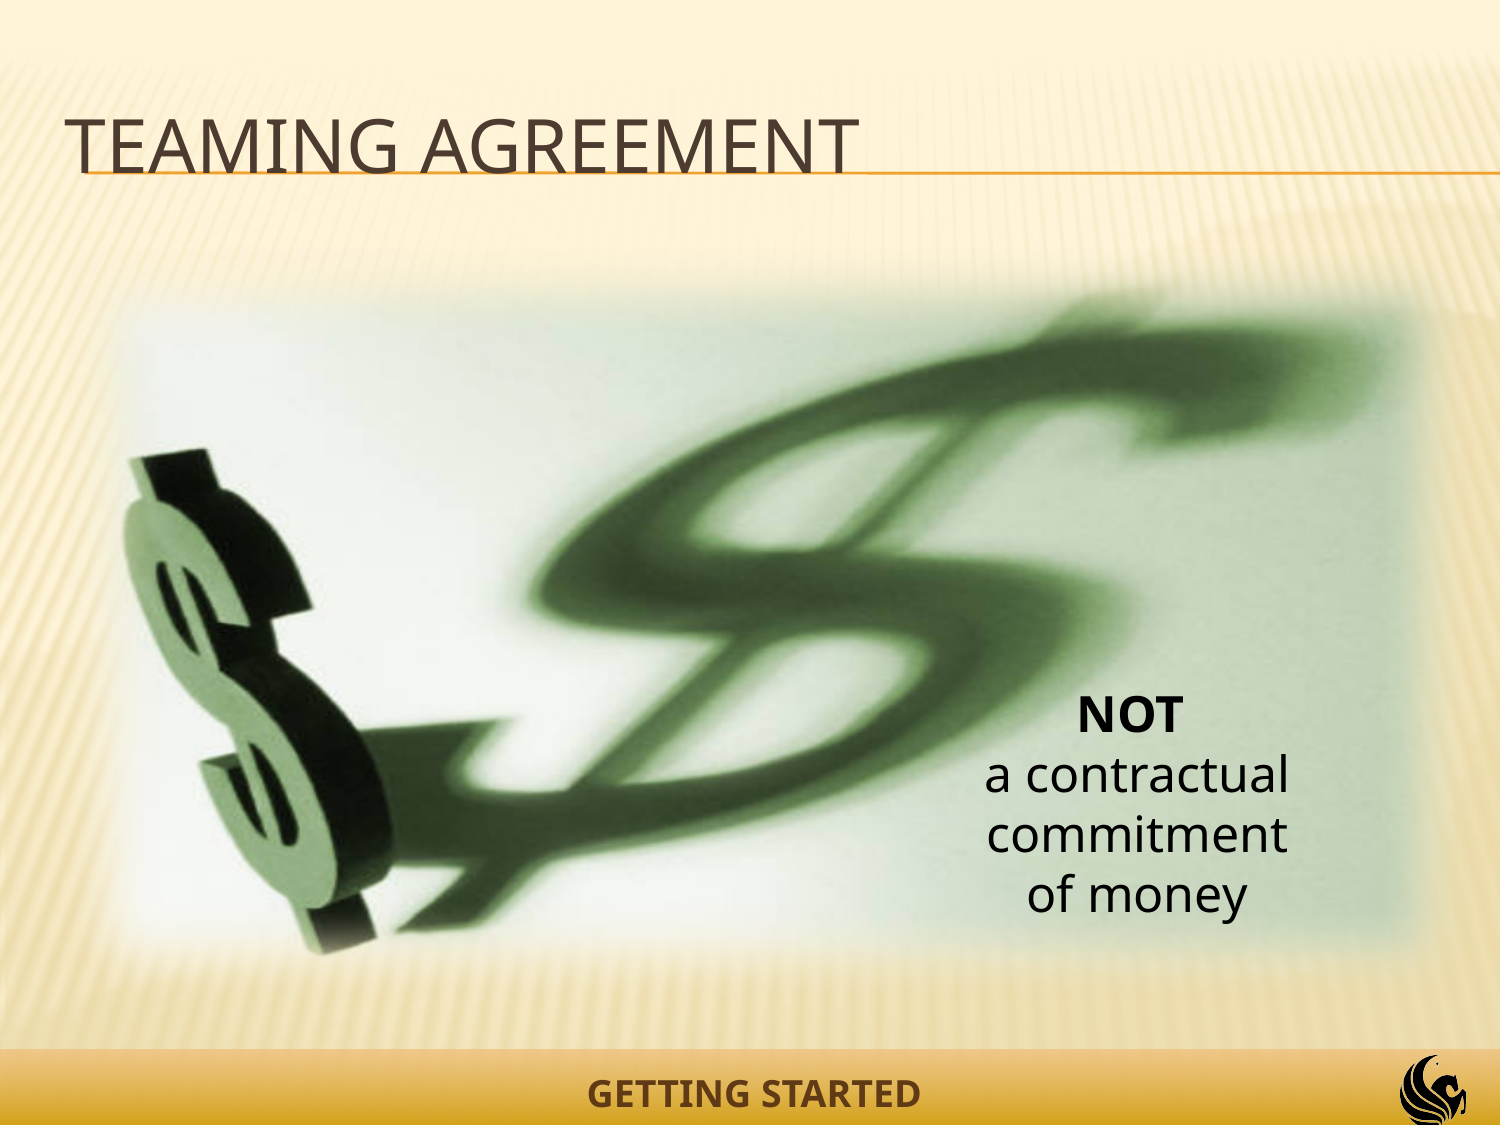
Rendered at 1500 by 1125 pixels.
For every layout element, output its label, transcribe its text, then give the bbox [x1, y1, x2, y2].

picture [62, 246, 1476, 1002]
title Teaming agreement [50, 75, 1475, 213]
text_box GETTING STARTED [23, 1062, 1486, 1123]
